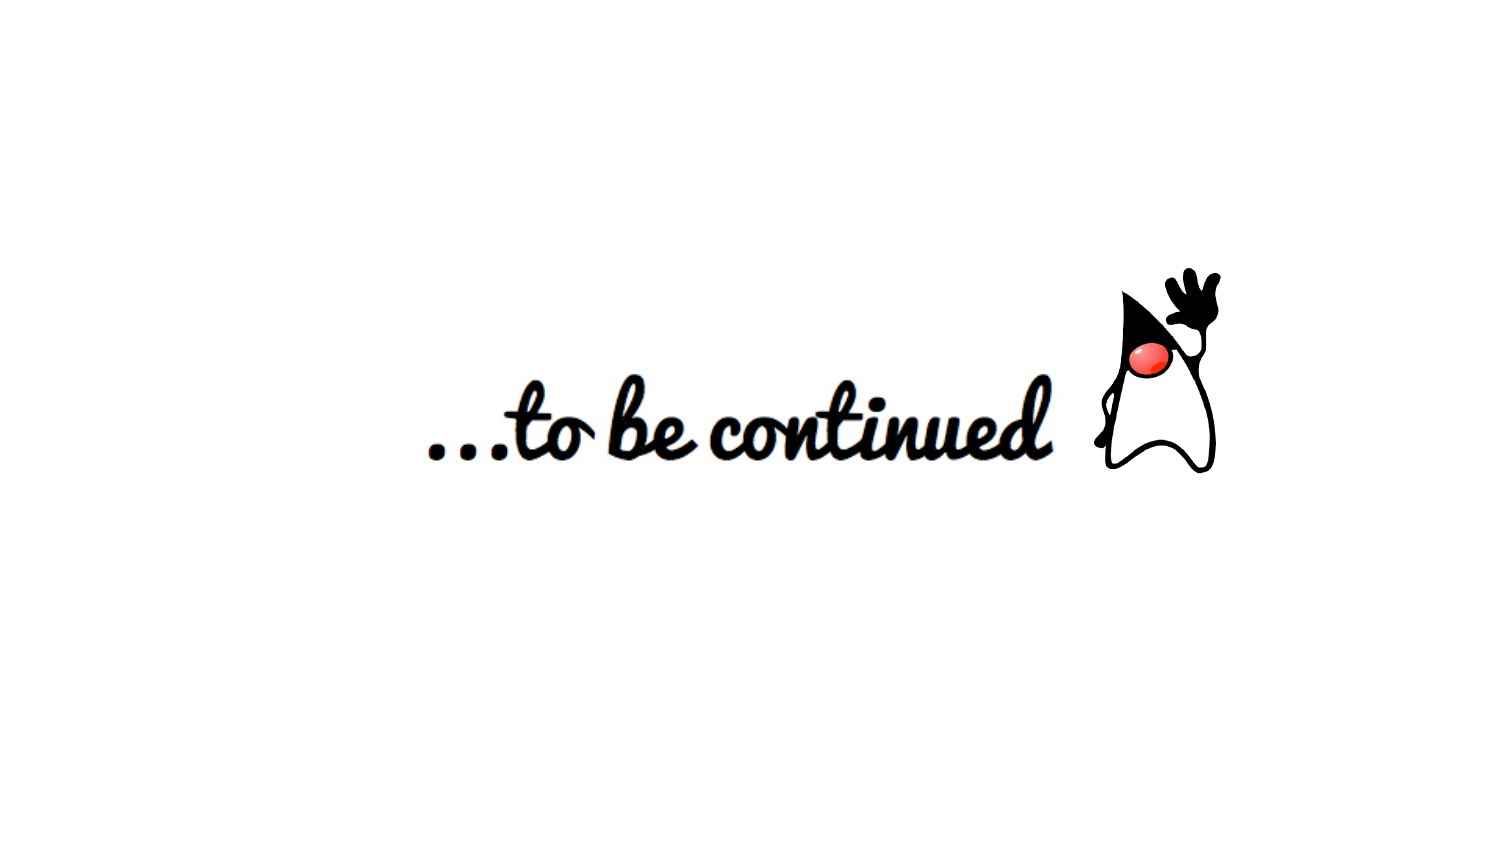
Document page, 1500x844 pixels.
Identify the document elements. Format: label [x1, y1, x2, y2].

picture [387, 267, 1263, 540]
